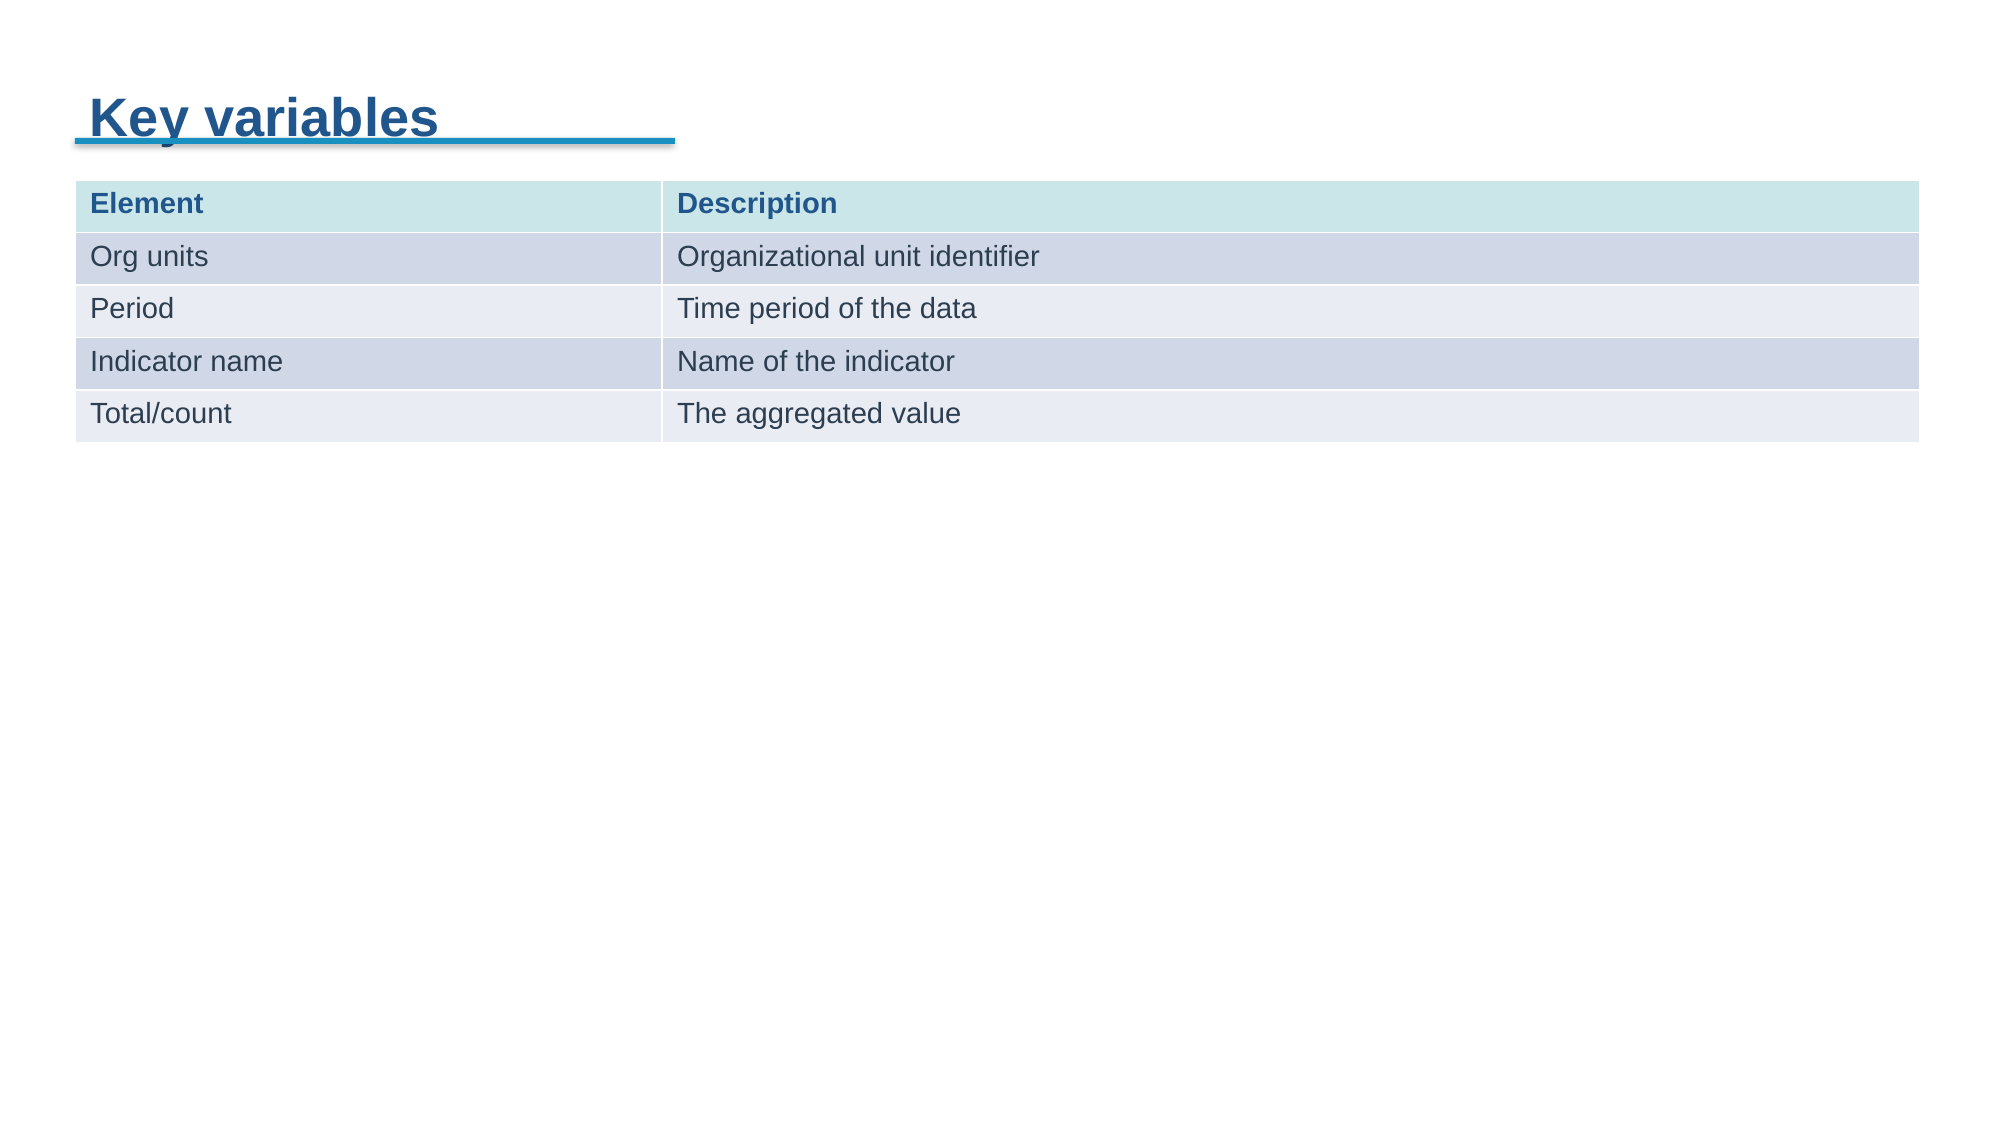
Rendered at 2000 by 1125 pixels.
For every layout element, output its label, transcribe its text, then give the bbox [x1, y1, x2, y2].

table_cell Period [76, 286, 661, 337]
table_cell Indicator name [76, 338, 661, 389]
text_box [74, 137, 676, 145]
table_cell Org units [76, 233, 661, 284]
table_cell Total/count [76, 391, 661, 442]
text_box Key variables [74, 75, 1925, 143]
table_cell The aggregated value [663, 391, 1919, 442]
table_cell Name of the indicator [663, 338, 1919, 389]
table_header Description [663, 181, 1919, 232]
table_cell Time period of the data [663, 286, 1919, 337]
table_header Element [76, 181, 661, 232]
table_cell Organizational unit identifier [663, 233, 1919, 284]
